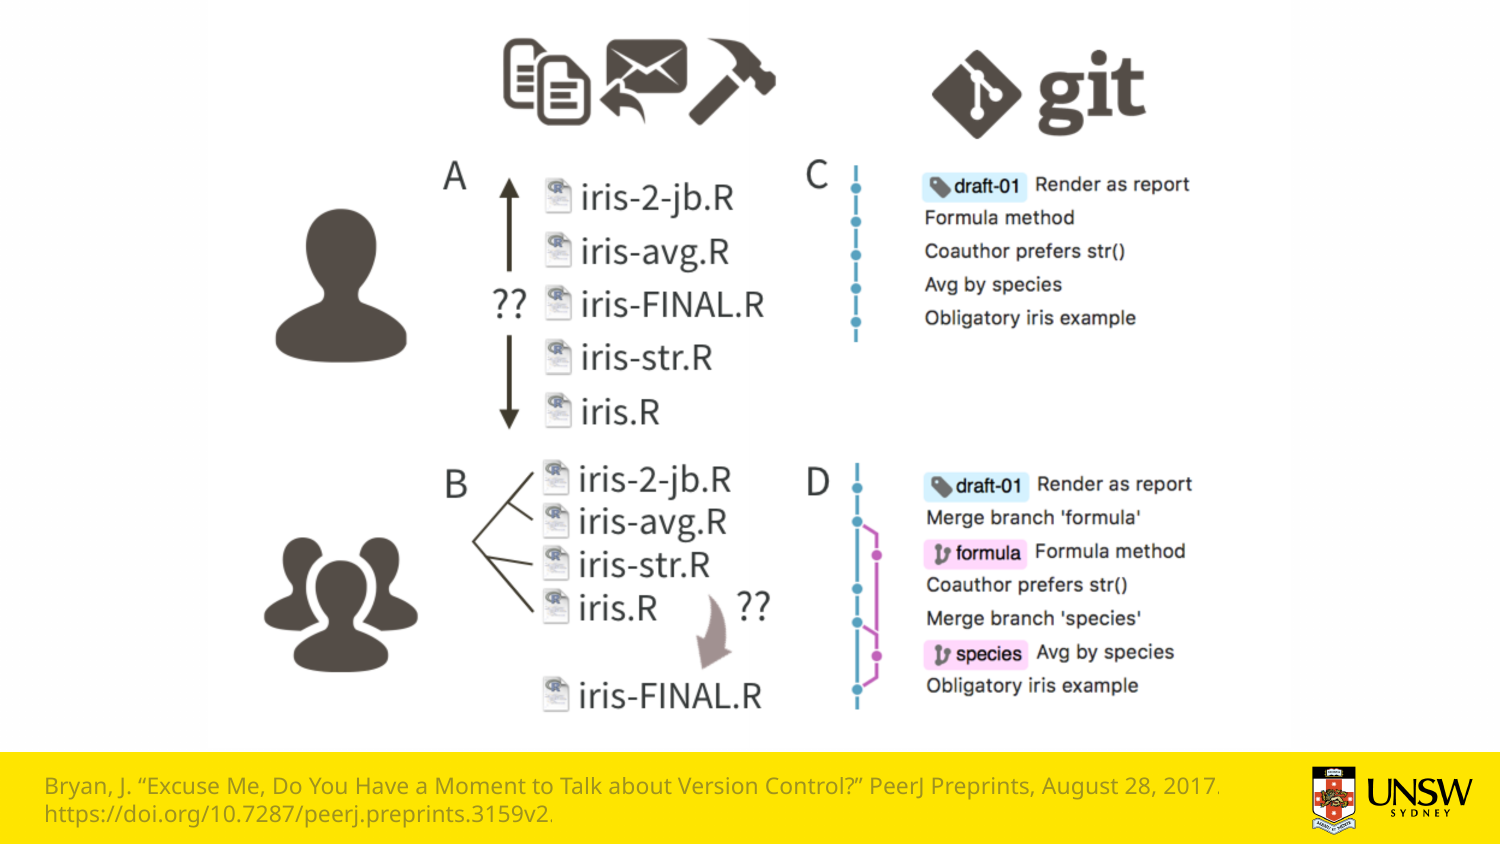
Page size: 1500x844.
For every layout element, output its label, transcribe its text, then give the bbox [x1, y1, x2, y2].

text_box Bryan, J. “Excuse Me, Do You Have a Moment to Talk about Version Control?” PeerJ Preprints, August 28, 2017. https://doi.org/10.7287/peerj.preprints.3159v2. [29, 764, 1292, 834]
picture [0, 0, 1500, 844]
